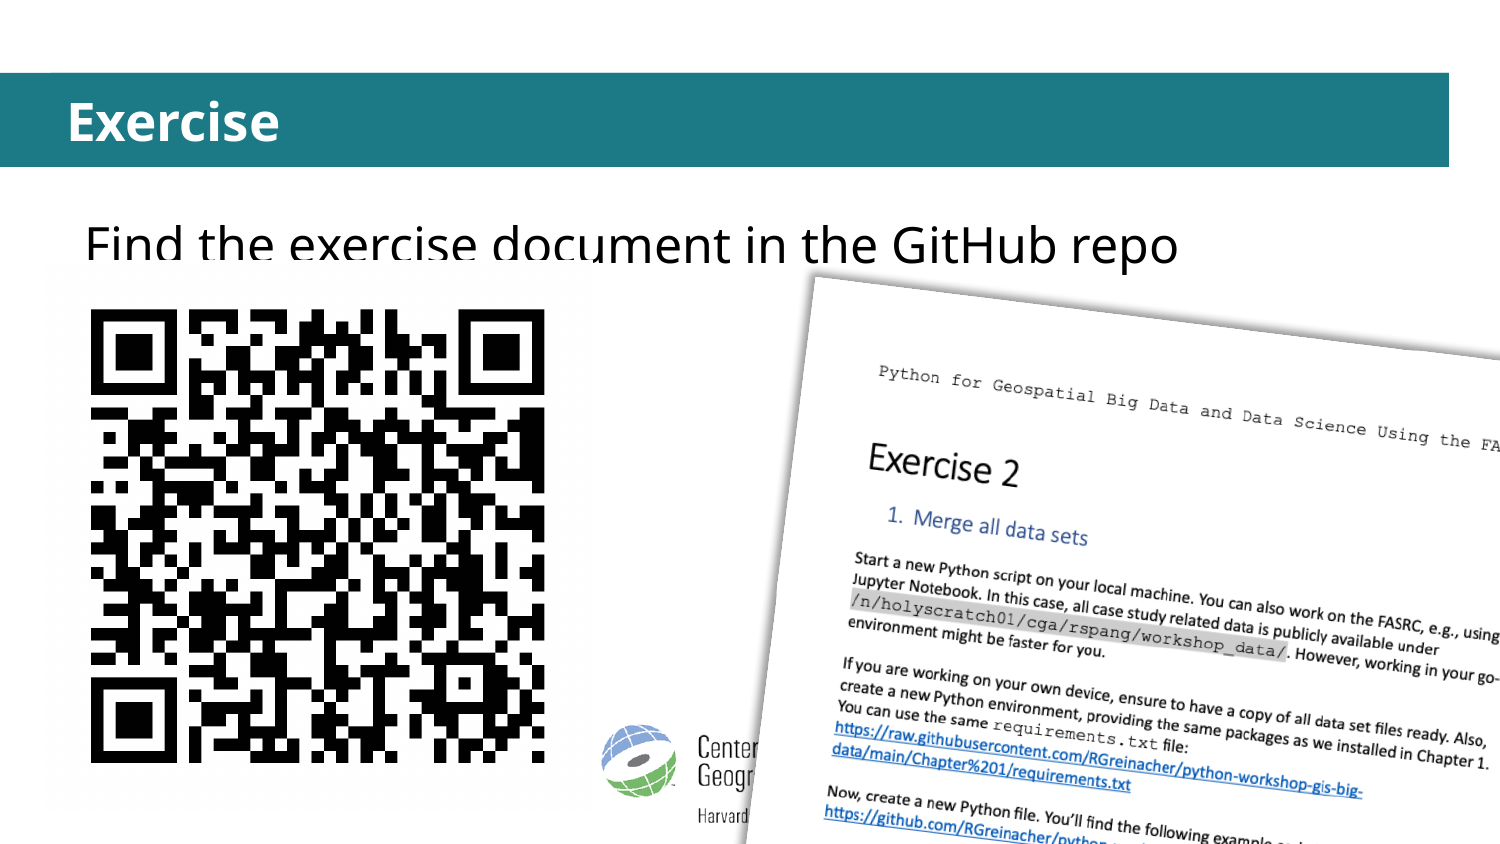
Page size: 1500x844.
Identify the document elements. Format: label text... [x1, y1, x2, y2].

list Find the exercise document in the GitHub repo [51, 189, 1449, 701]
title Exercise [51, 72, 1449, 167]
picture [41, 260, 594, 812]
picture [601, 278, 1500, 844]
